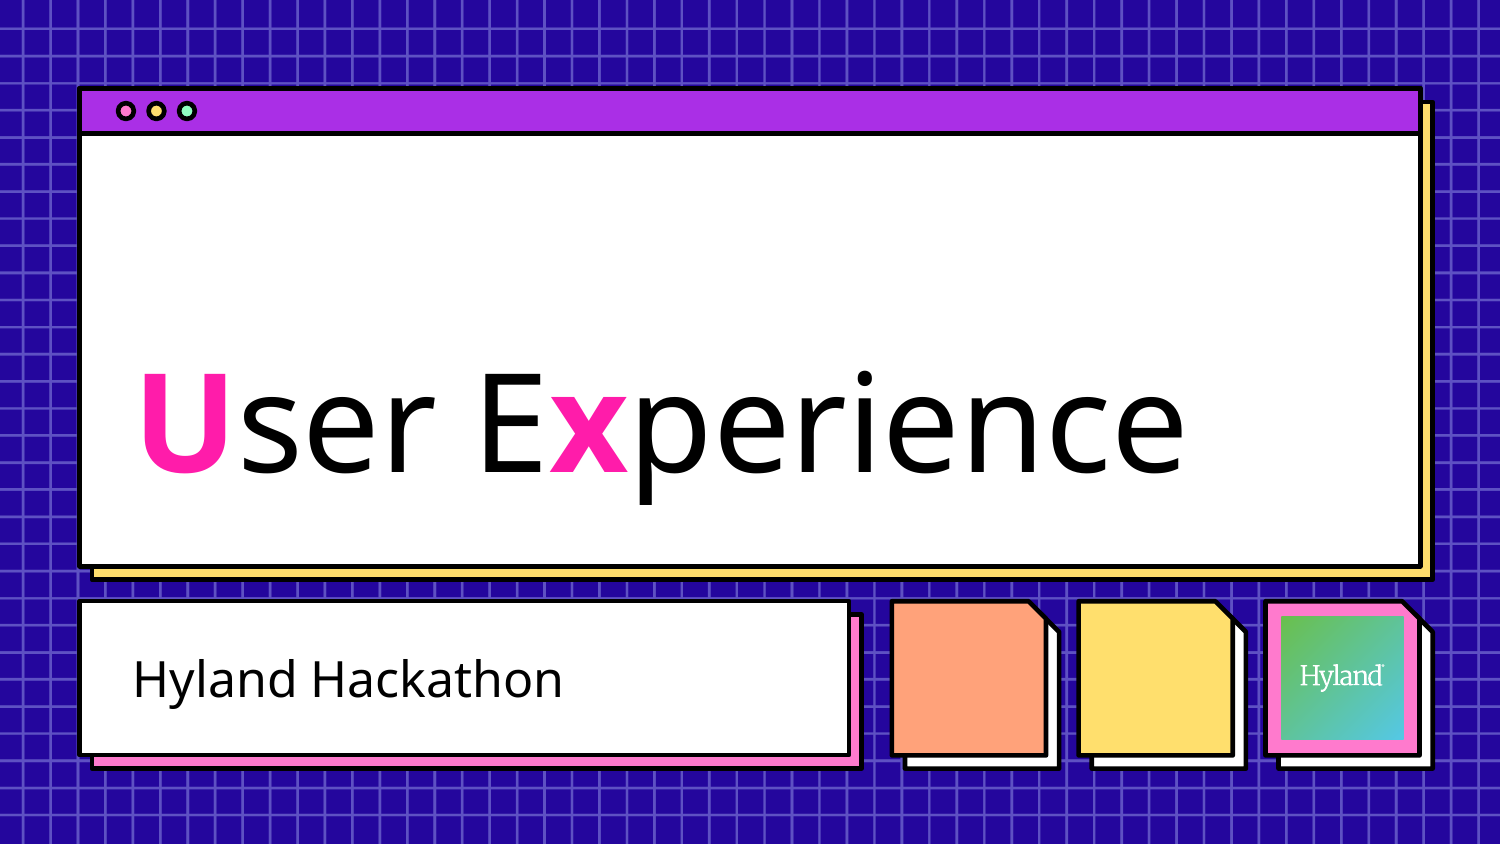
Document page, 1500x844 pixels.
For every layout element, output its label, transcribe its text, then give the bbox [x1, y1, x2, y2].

text_box [1091, 619, 1246, 769]
text_box [891, 601, 1047, 756]
text_box [904, 619, 1060, 769]
text_box [1265, 601, 1420, 756]
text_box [1280, 616, 1404, 740]
text_box [1278, 619, 1433, 769]
subtitle Hyland Hackathon [117, 632, 799, 731]
picture [0, 0, 1500, 844]
text_box [1078, 601, 1233, 756]
title User Experience [118, 186, 1382, 516]
